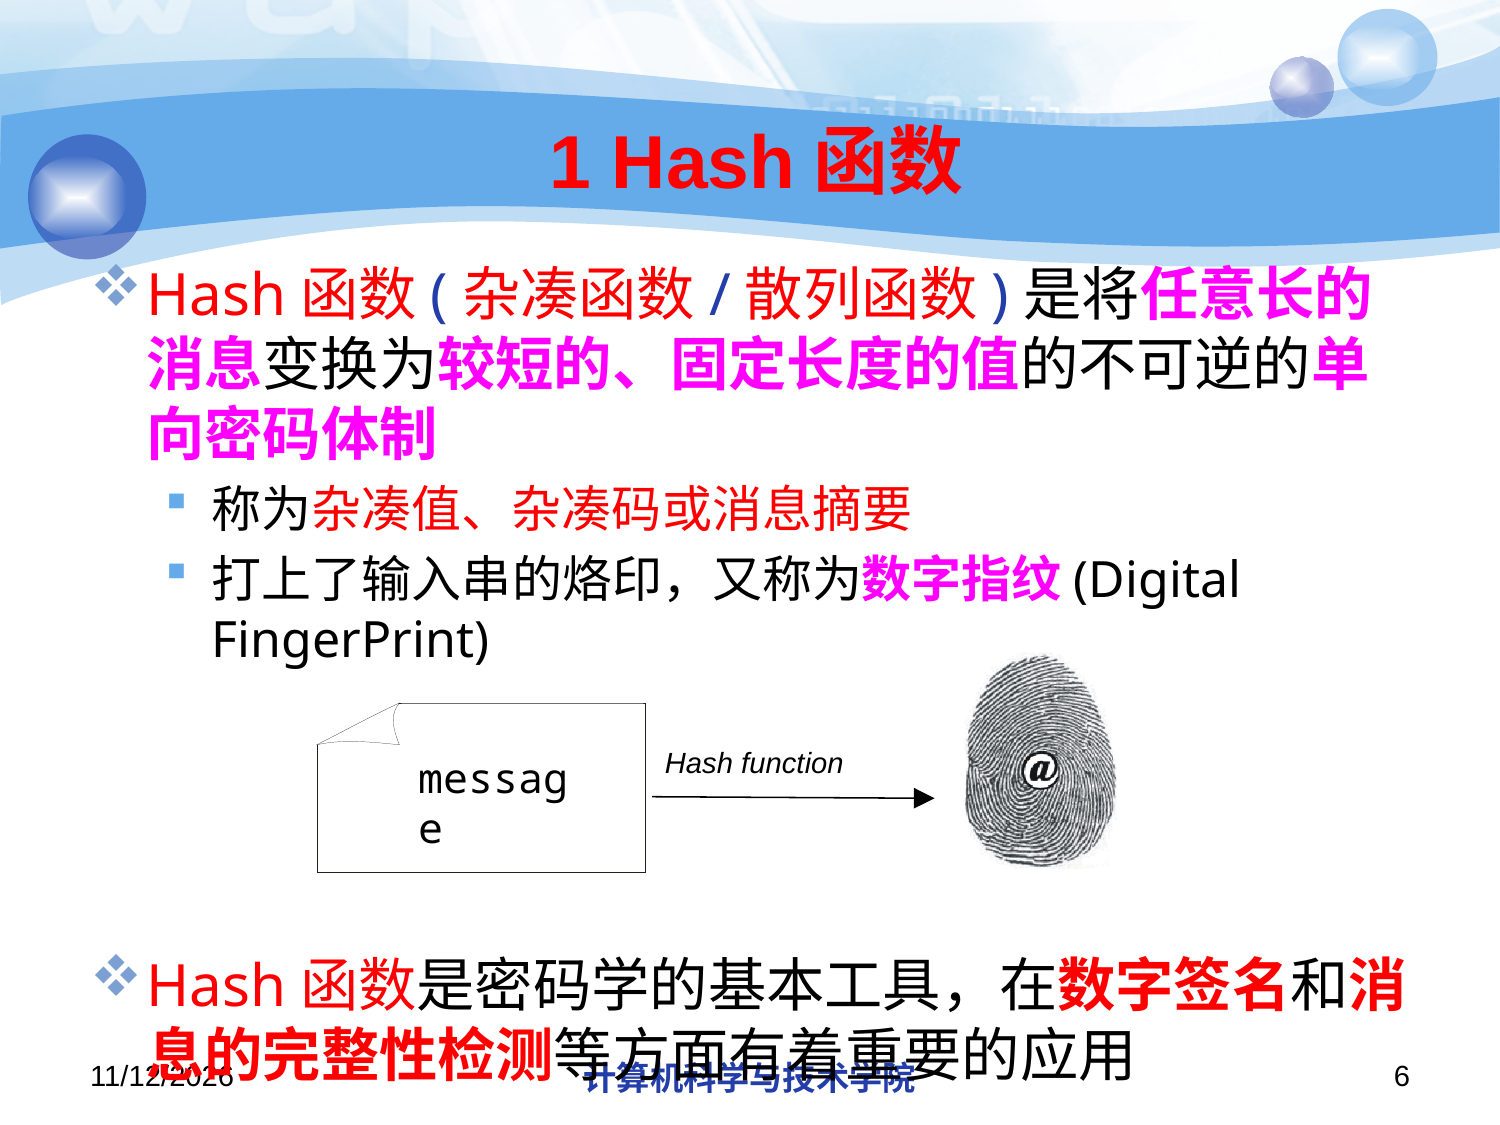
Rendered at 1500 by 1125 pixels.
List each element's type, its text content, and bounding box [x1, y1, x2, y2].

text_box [962, 649, 1119, 869]
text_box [649, 737, 977, 806]
title 1 Hash函数 [149, 112, 1363, 206]
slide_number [74, 1049, 426, 1103]
slide_number 6 [1074, 1049, 1426, 1103]
picture [0, 0, 1500, 112]
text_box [312, 699, 651, 876]
footer 计算机科学与技术学院 [512, 1049, 988, 1103]
